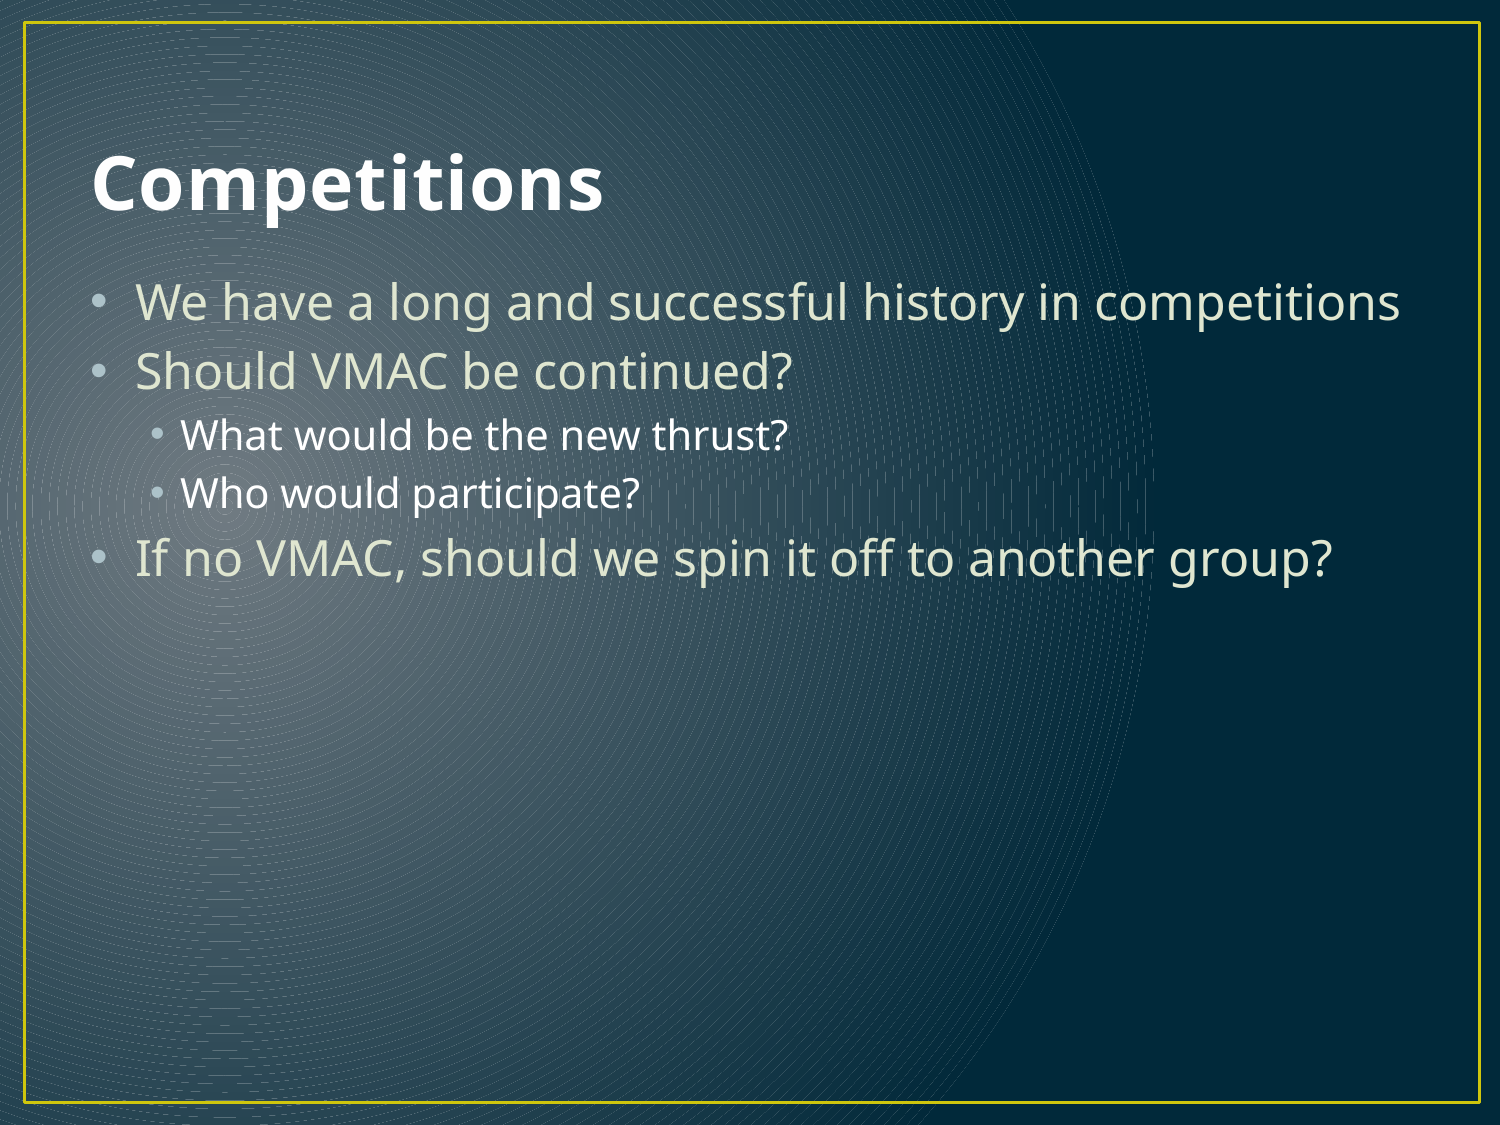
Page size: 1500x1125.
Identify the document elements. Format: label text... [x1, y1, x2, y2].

title Competitions [75, 45, 1425, 233]
list We have a long and successful history in competitions Should VMAC be continued? What would be the new thrust? Who would participate? If no VMAC, should we spin it off to another group? [75, 262, 1425, 1005]
